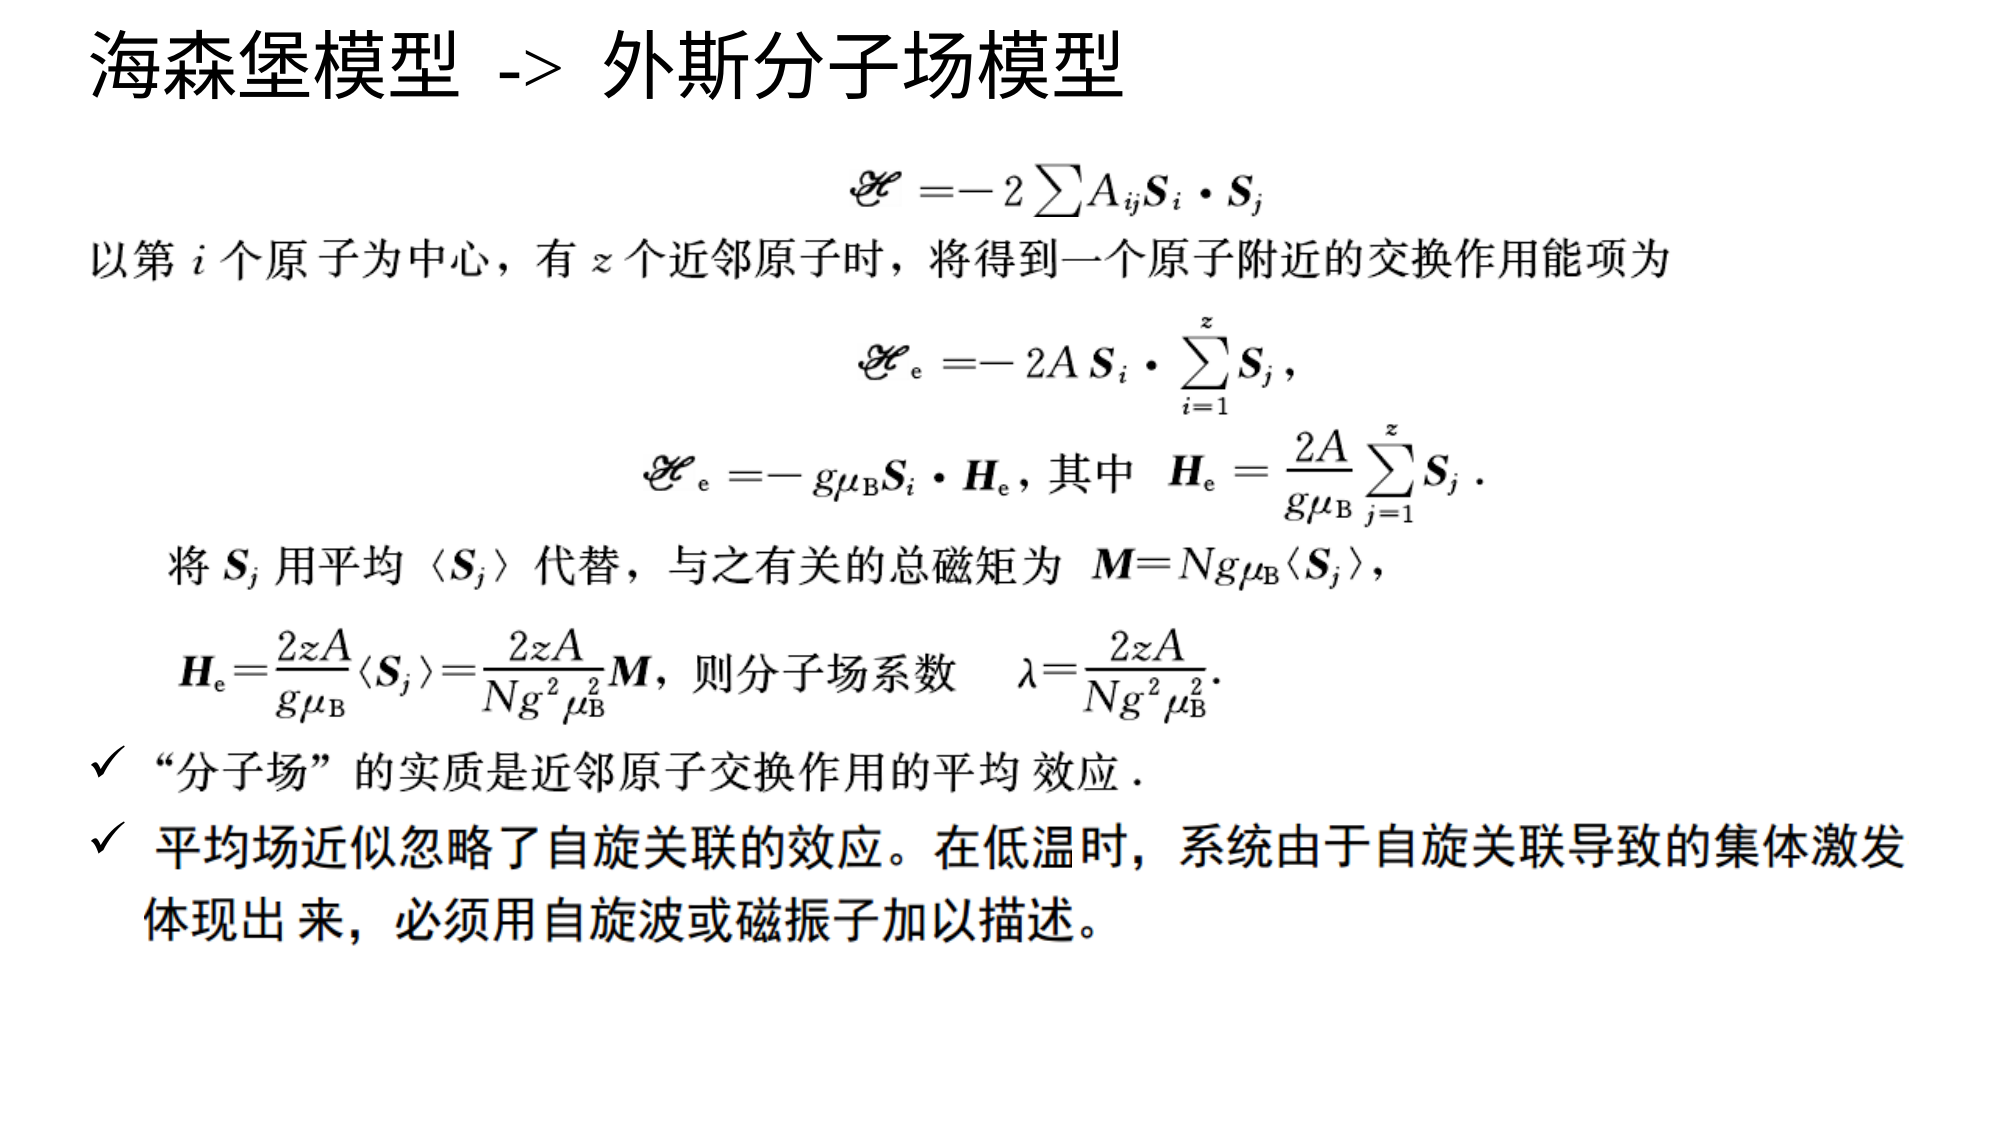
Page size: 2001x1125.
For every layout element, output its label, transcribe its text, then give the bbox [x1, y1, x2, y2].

text_box a [72, 735, 572, 811]
picture [143, 738, 1909, 887]
picture [143, 886, 1108, 954]
text_box 海森堡模型 -> 外斯分子场模型 [72, 10, 1435, 116]
picture [90, 140, 1684, 529]
picture [167, 532, 1389, 601]
picture [143, 619, 676, 736]
picture [685, 643, 968, 713]
picture [997, 619, 1235, 730]
text_box a [72, 811, 192, 886]
